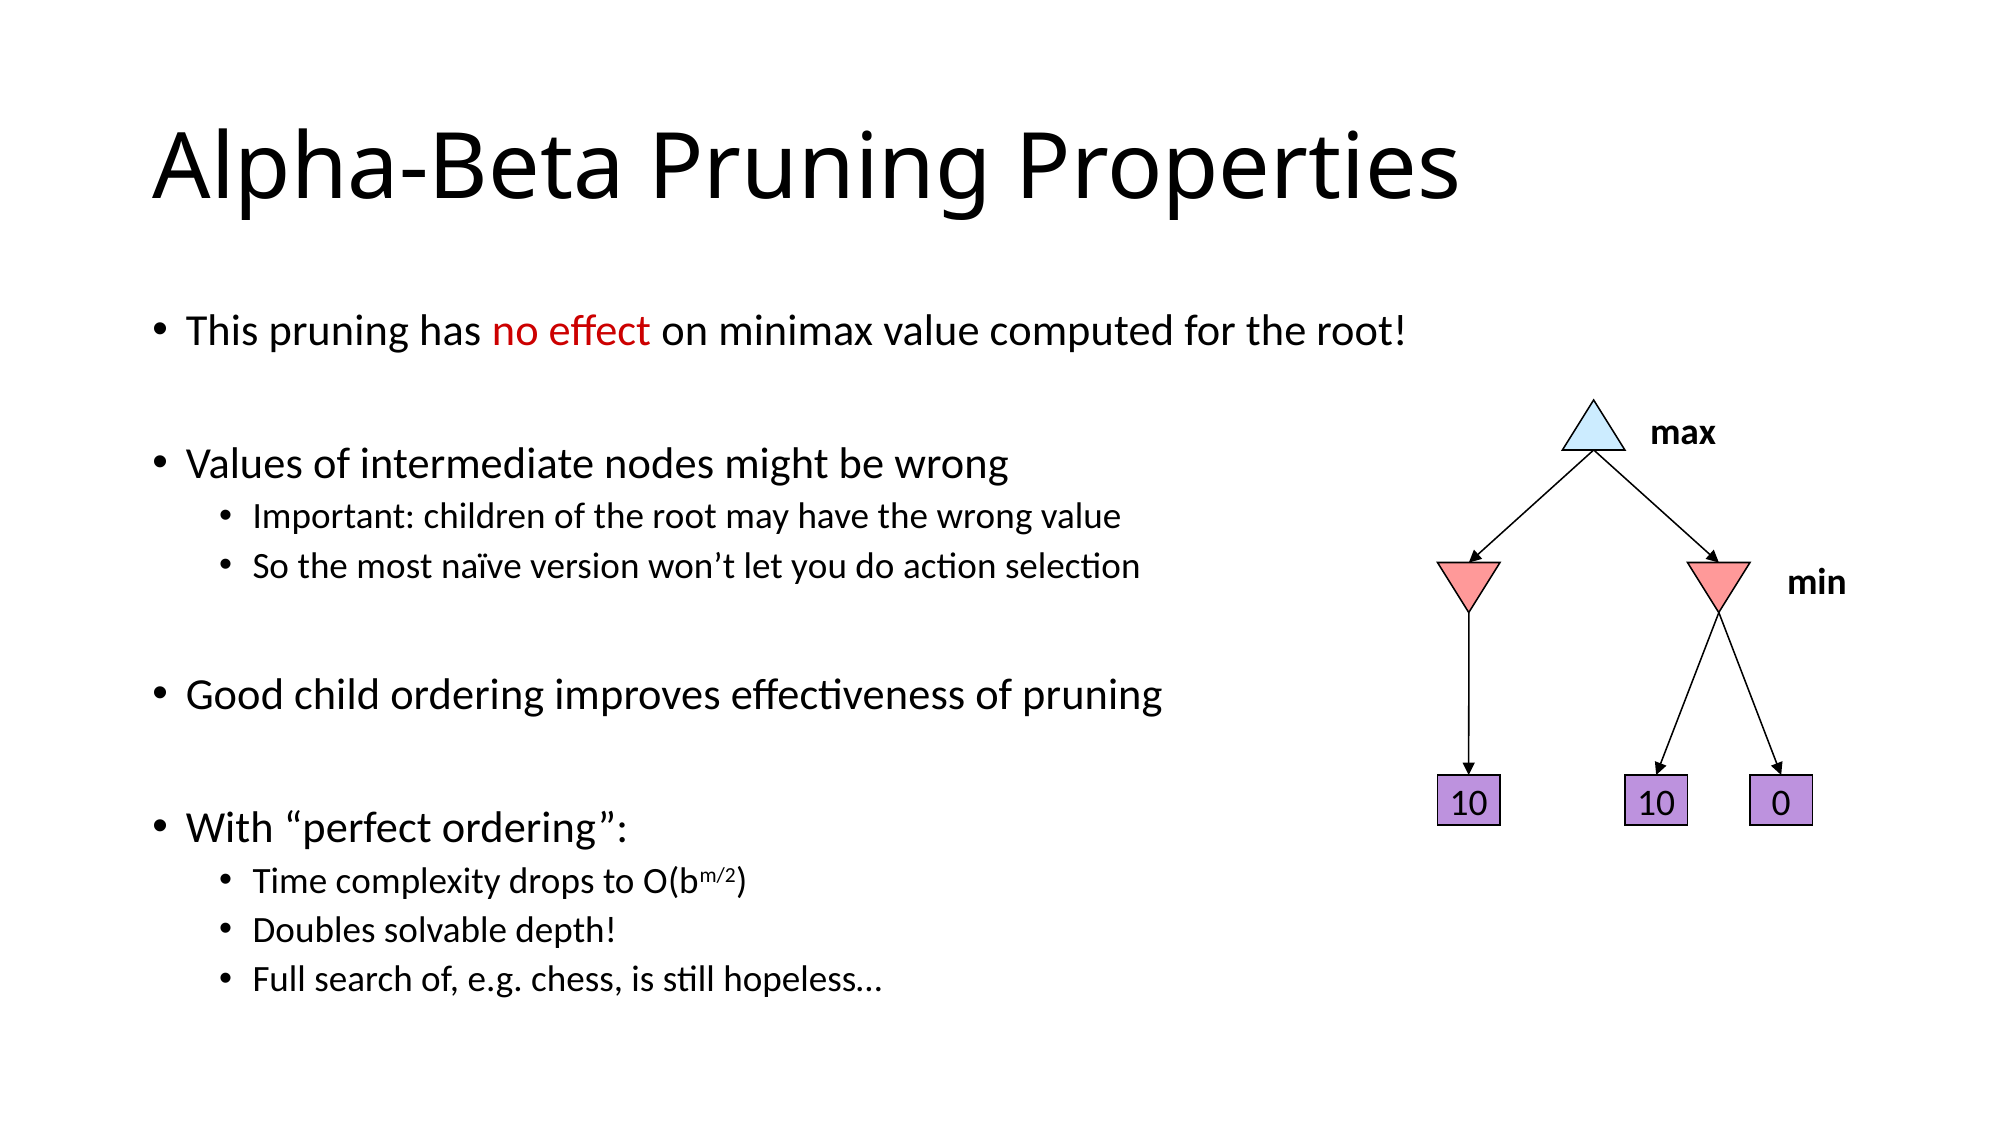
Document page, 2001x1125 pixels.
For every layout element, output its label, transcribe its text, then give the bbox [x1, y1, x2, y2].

text_box max [1628, 400, 1738, 460]
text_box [1718, 612, 1782, 775]
text_box 0 [1749, 774, 1813, 825]
text_box [1687, 562, 1750, 612]
text_box 10 [1437, 774, 1500, 825]
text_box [1593, 449, 1719, 563]
text_box [1437, 562, 1500, 612]
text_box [1656, 612, 1718, 775]
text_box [1468, 449, 1593, 563]
text_box 10 [1624, 774, 1688, 825]
text_box min [1762, 550, 1872, 610]
list This pruning has no effect on minimax value computed for the root! Values of intermediate nodes might be wrong Important: children of the root may have the wrong value So the most naïve version won’t let you do action selection Good child ordering improves effectiveness of pruning With “perfect ordering”: Time complexity drops to O(bm/2) Doubles solvable depth! Full search of, e.g. chess, is still hopeless… [137, 299, 1863, 1014]
title Alpha-Beta Pruning Properties [137, 59, 1863, 278]
text_box [1563, 399, 1625, 449]
